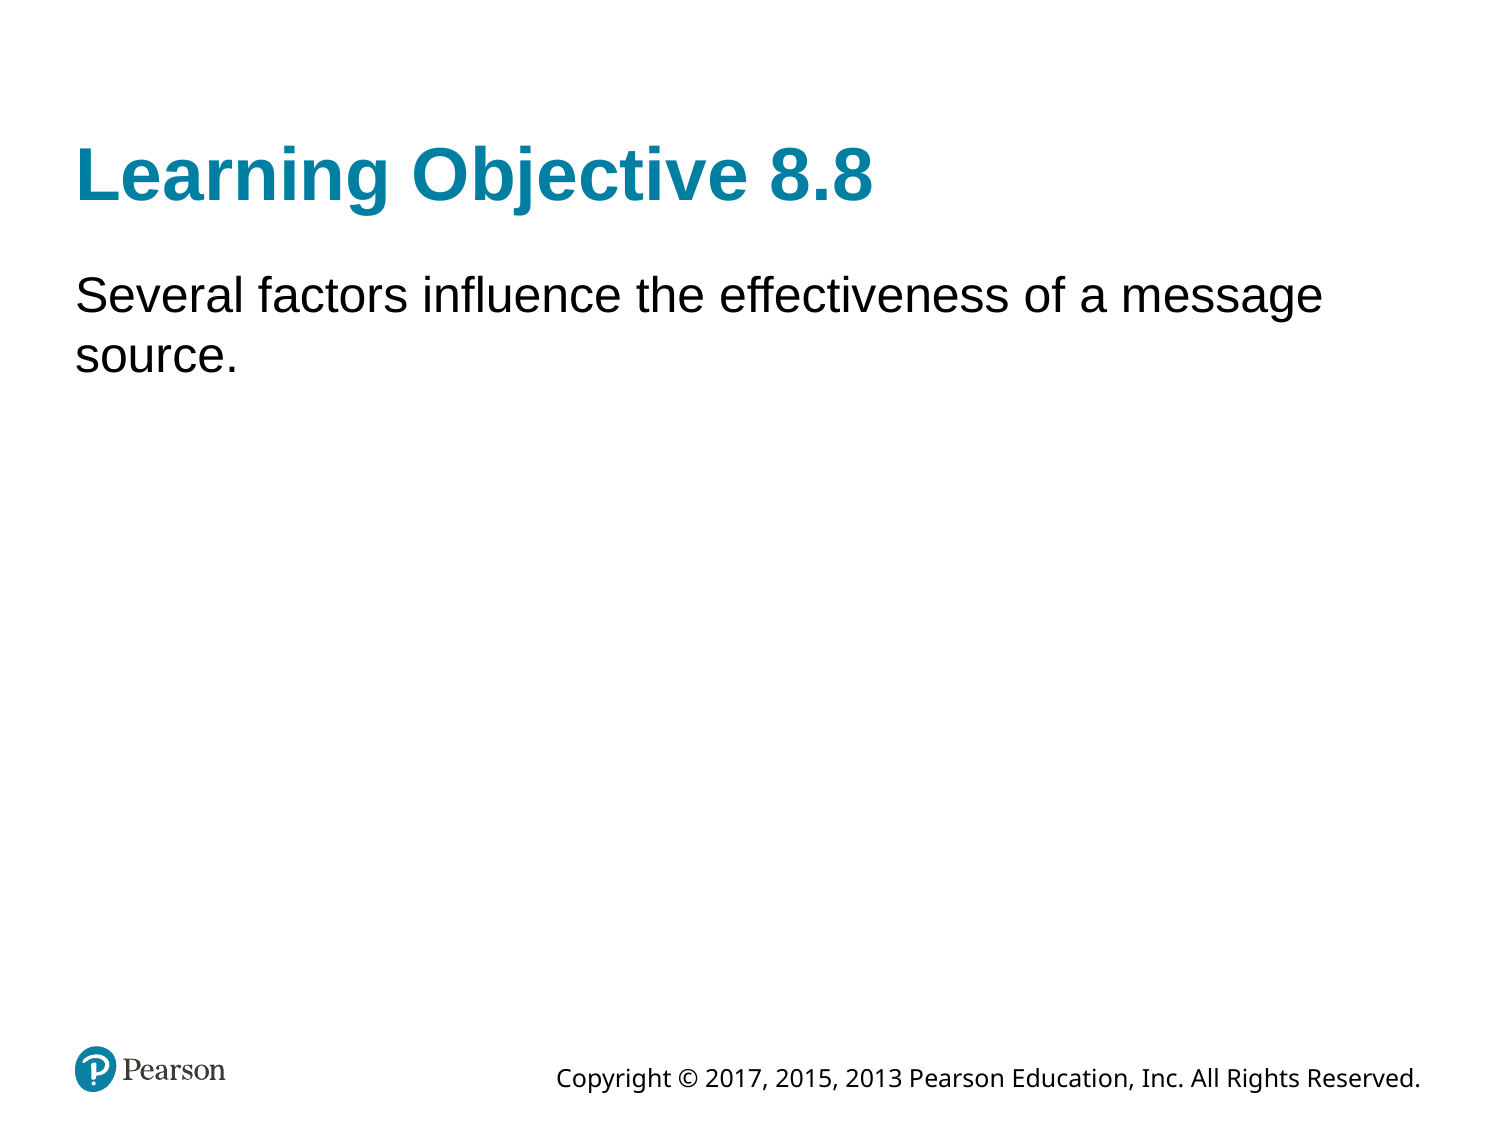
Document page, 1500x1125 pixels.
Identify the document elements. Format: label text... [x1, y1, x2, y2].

title Learning Objective 8.8 [75, 35, 1425, 216]
list Several factors influence the effectiveness of a message source. [75, 262, 1425, 1005]
